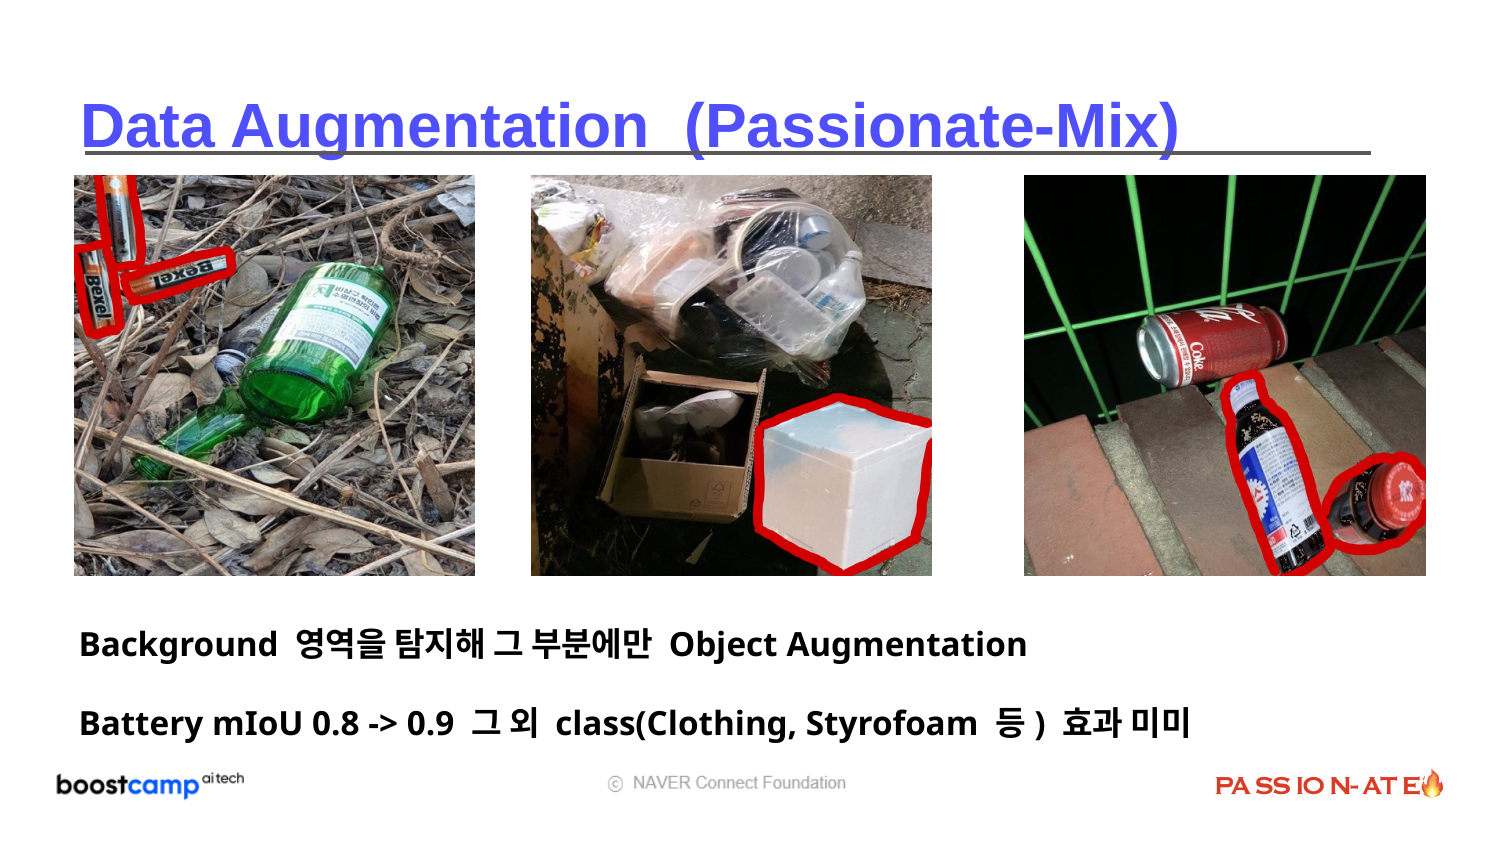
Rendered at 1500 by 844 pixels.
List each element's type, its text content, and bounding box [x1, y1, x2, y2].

picture [34, 756, 262, 813]
picture [531, 175, 932, 577]
picture [1024, 175, 1426, 577]
text_box Background 영역을 탐지해 그 부분에만 Object Augmentation Battery mIoU 0.8 -> 0.9 그 외 class(Clothing, Styrofoam 등) 효과 미미 [63, 607, 1500, 773]
picture [595, 769, 873, 800]
text_box Data Augmentation (Passionate-Mix) [8, 59, 1500, 186]
picture [74, 175, 476, 577]
picture [1206, 769, 1449, 800]
